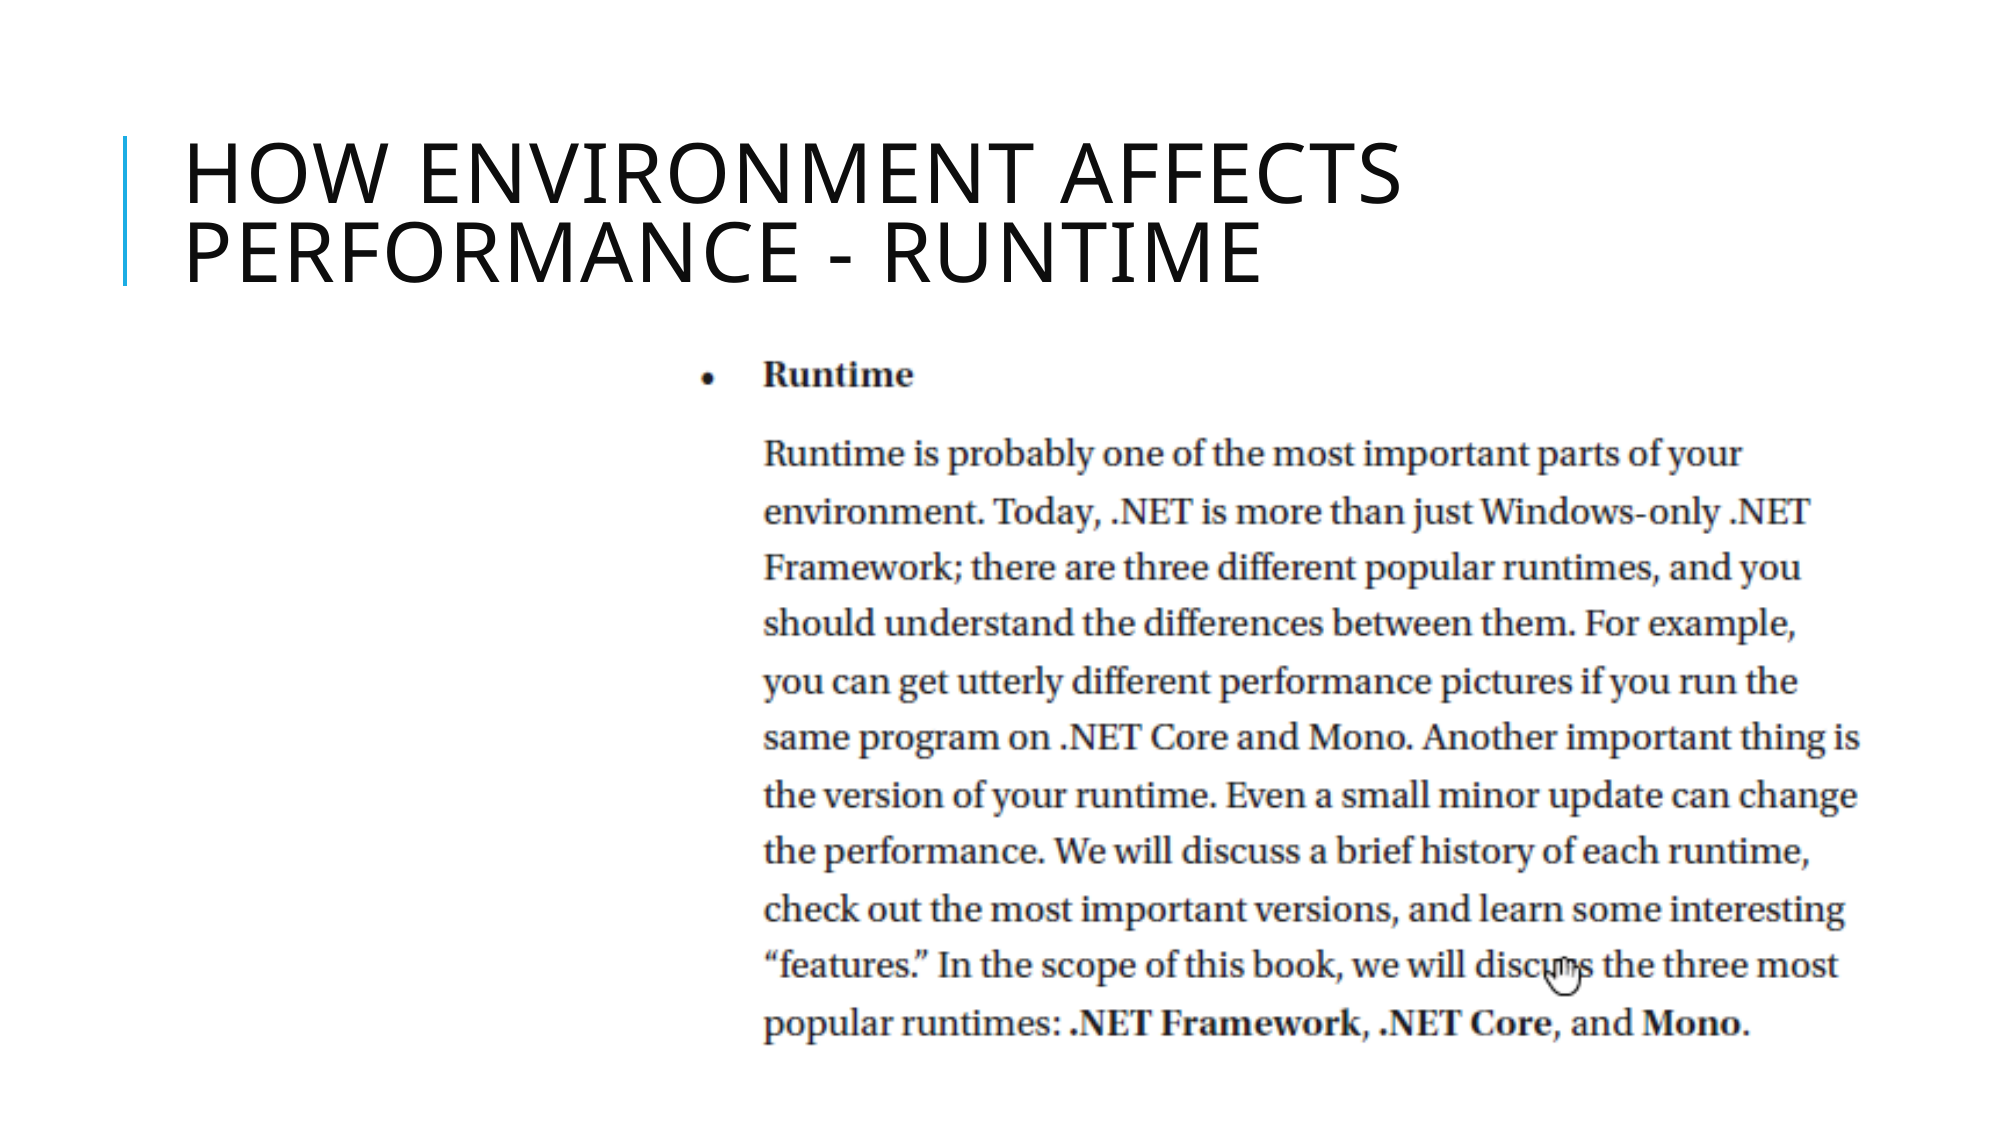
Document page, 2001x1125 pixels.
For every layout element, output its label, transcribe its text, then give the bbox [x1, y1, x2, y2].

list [673, 341, 1909, 1071]
title How Environment Affects Performance - Runtime [168, 96, 1763, 342]
